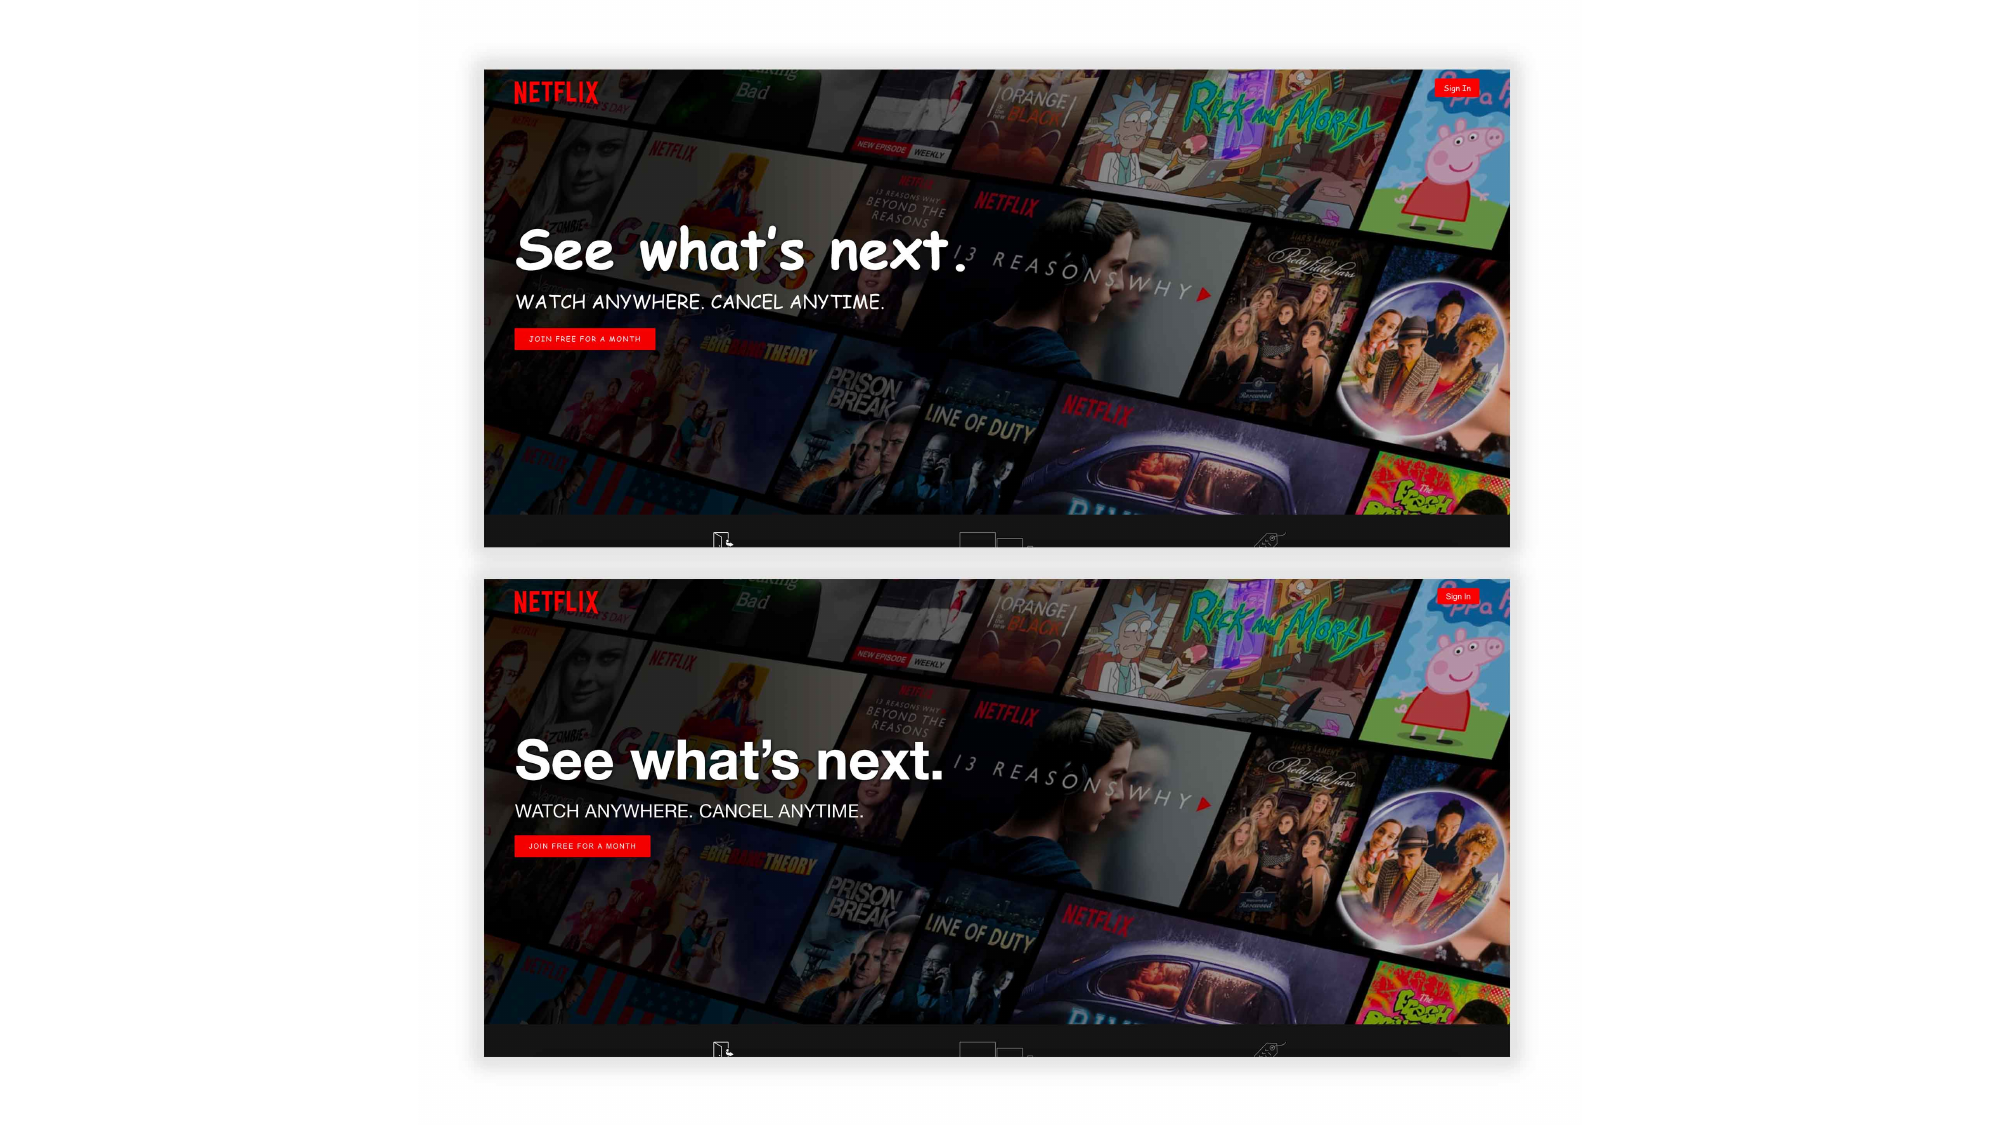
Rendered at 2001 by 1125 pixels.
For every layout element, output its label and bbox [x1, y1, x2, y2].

picture [418, 0, 1582, 1125]
